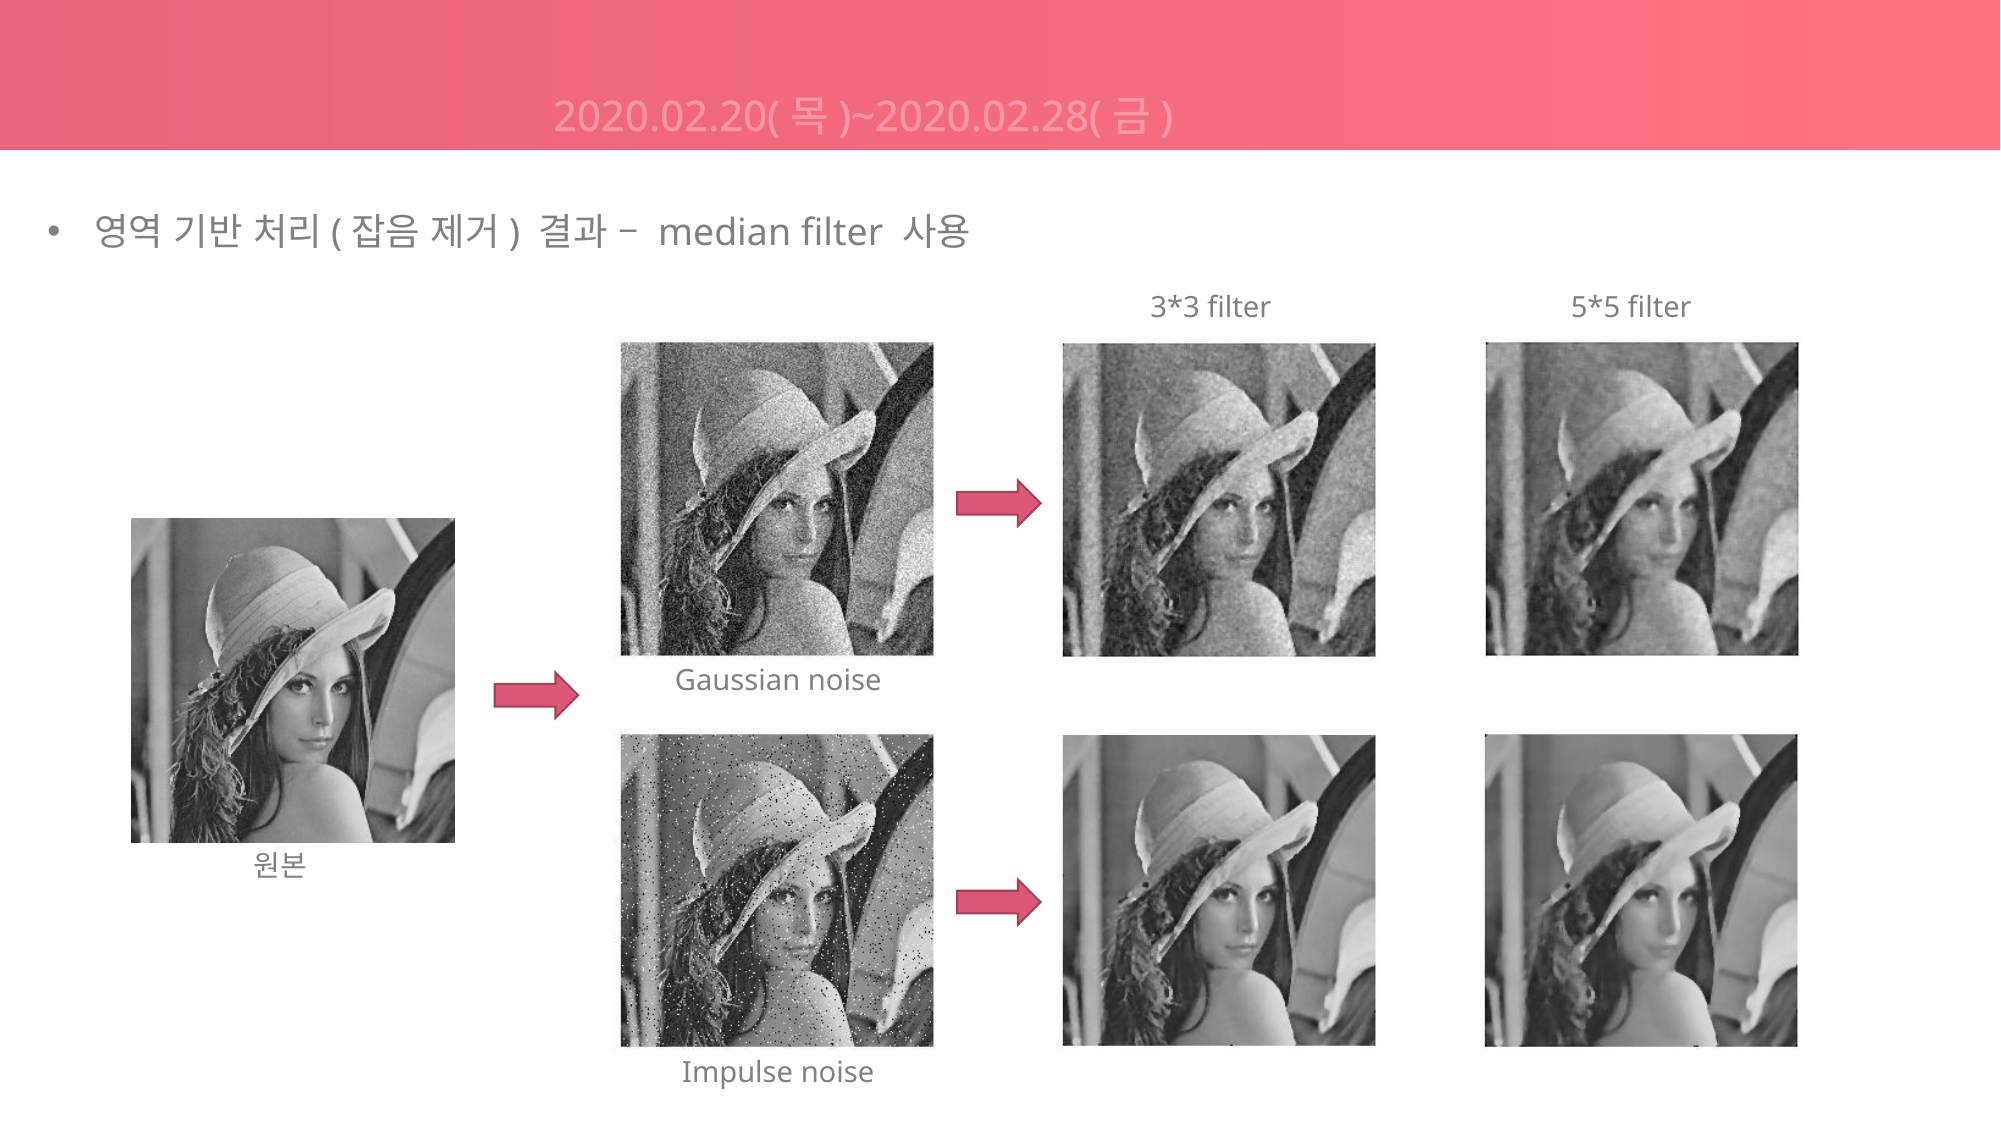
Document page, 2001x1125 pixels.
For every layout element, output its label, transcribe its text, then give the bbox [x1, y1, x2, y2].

text_box 5*5 filter [1486, 273, 1776, 307]
picture [131, 518, 455, 843]
text_box 원본 [135, 843, 425, 890]
text_box [0, 0, 2000, 151]
text_box 3*3 filter [1066, 273, 1356, 308]
picture [516, 307, 1906, 1125]
text_box 영역 기반 처리(잡음 제거) 결과 – median filter 사용 [32, 191, 1968, 261]
text_box [493, 682, 516, 708]
text_box 2020.02.20(목)~2020.02.28(금) [538, 71, 1462, 147]
